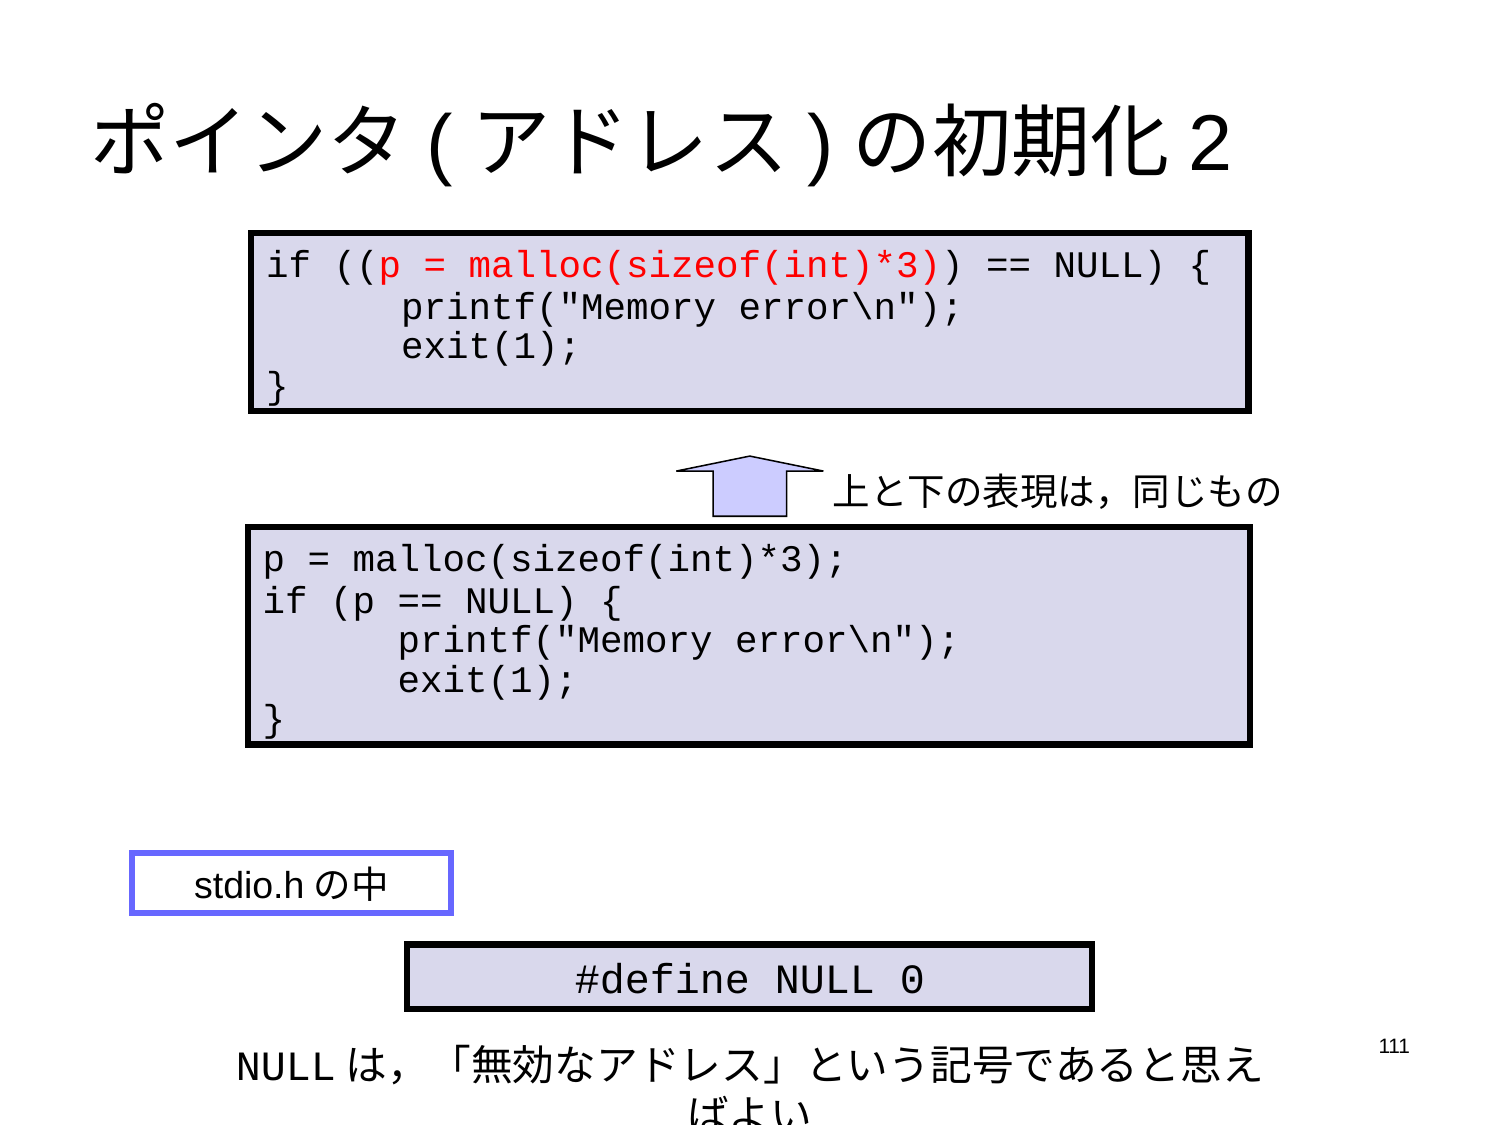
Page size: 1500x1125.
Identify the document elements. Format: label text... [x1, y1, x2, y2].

text_box [676, 456, 817, 517]
text_box #define NULL 0 [407, 944, 1093, 1010]
text_box 上と下の表現は，同じもの [817, 460, 1353, 521]
text_box if ((p = malloc(sizeof(int)*3)) == NULL) { printf("Memory error\n"); exit(1); } [251, 232, 1249, 412]
text_box p = malloc(sizeof(int)*3); if (p == NULL) { printf("Memory error\n"); exit(1); } [247, 526, 1251, 745]
text_box NULLは，「無効なアドレス」という記号であると思えばよい [212, 1031, 1288, 1125]
title ポインタ(アドレス)の初期化2 [75, 45, 1425, 233]
text_box stdio.hの中 [131, 853, 451, 914]
slide_number 111 [1074, 1024, 1426, 1101]
